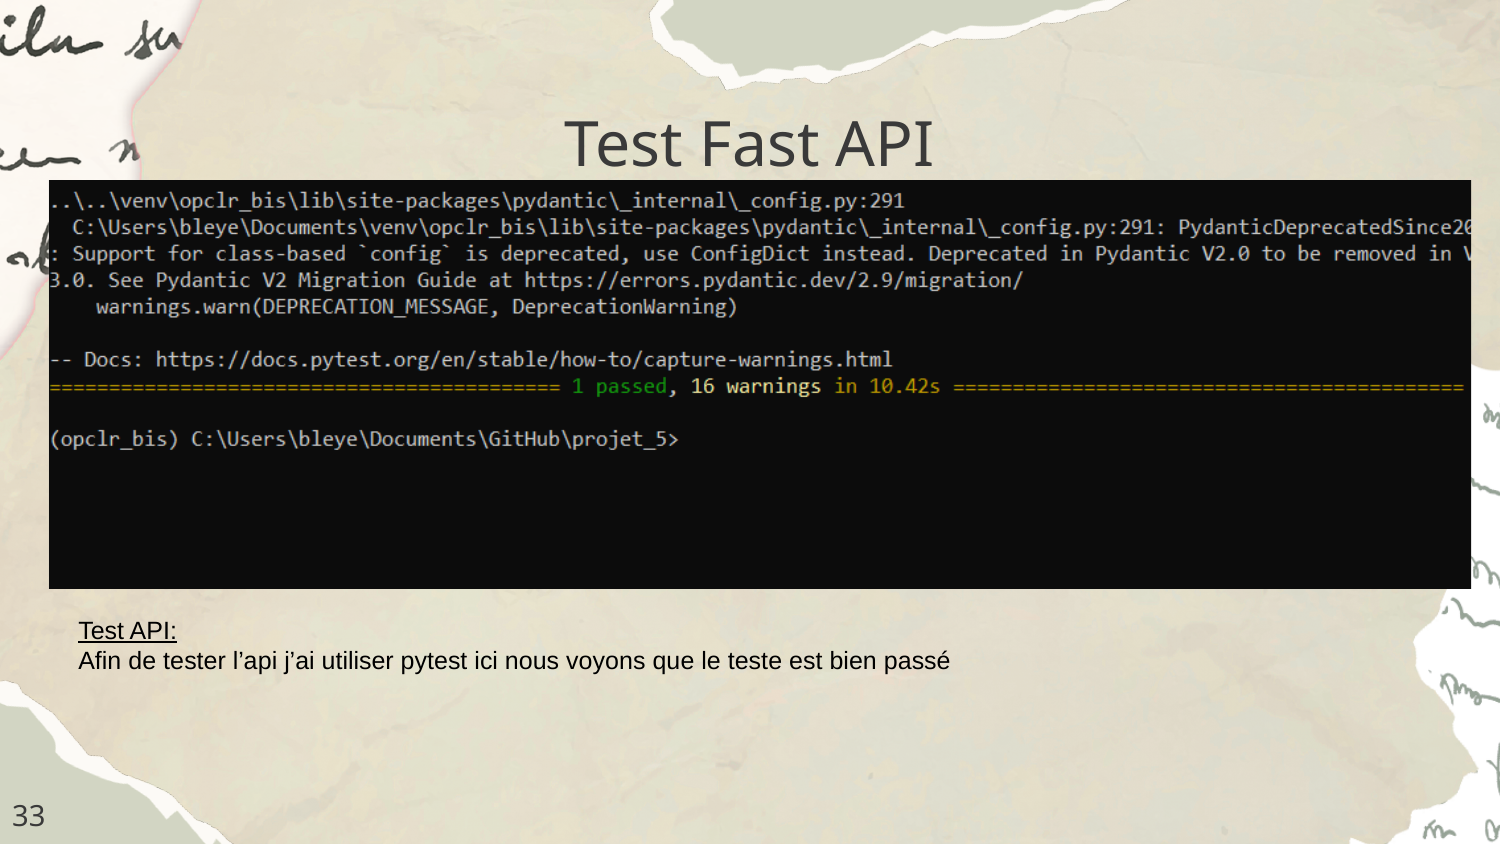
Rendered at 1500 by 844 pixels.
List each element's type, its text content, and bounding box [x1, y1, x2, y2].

title Test Fast API [116, 88, 1383, 178]
text_box Test API: Afin de tester l’api j’ai utiliser pytest ici nous voyons que le teste est bien passé [63, 607, 1330, 718]
picture [0, 0, 1500, 844]
text_box 33 [0, 777, 64, 842]
